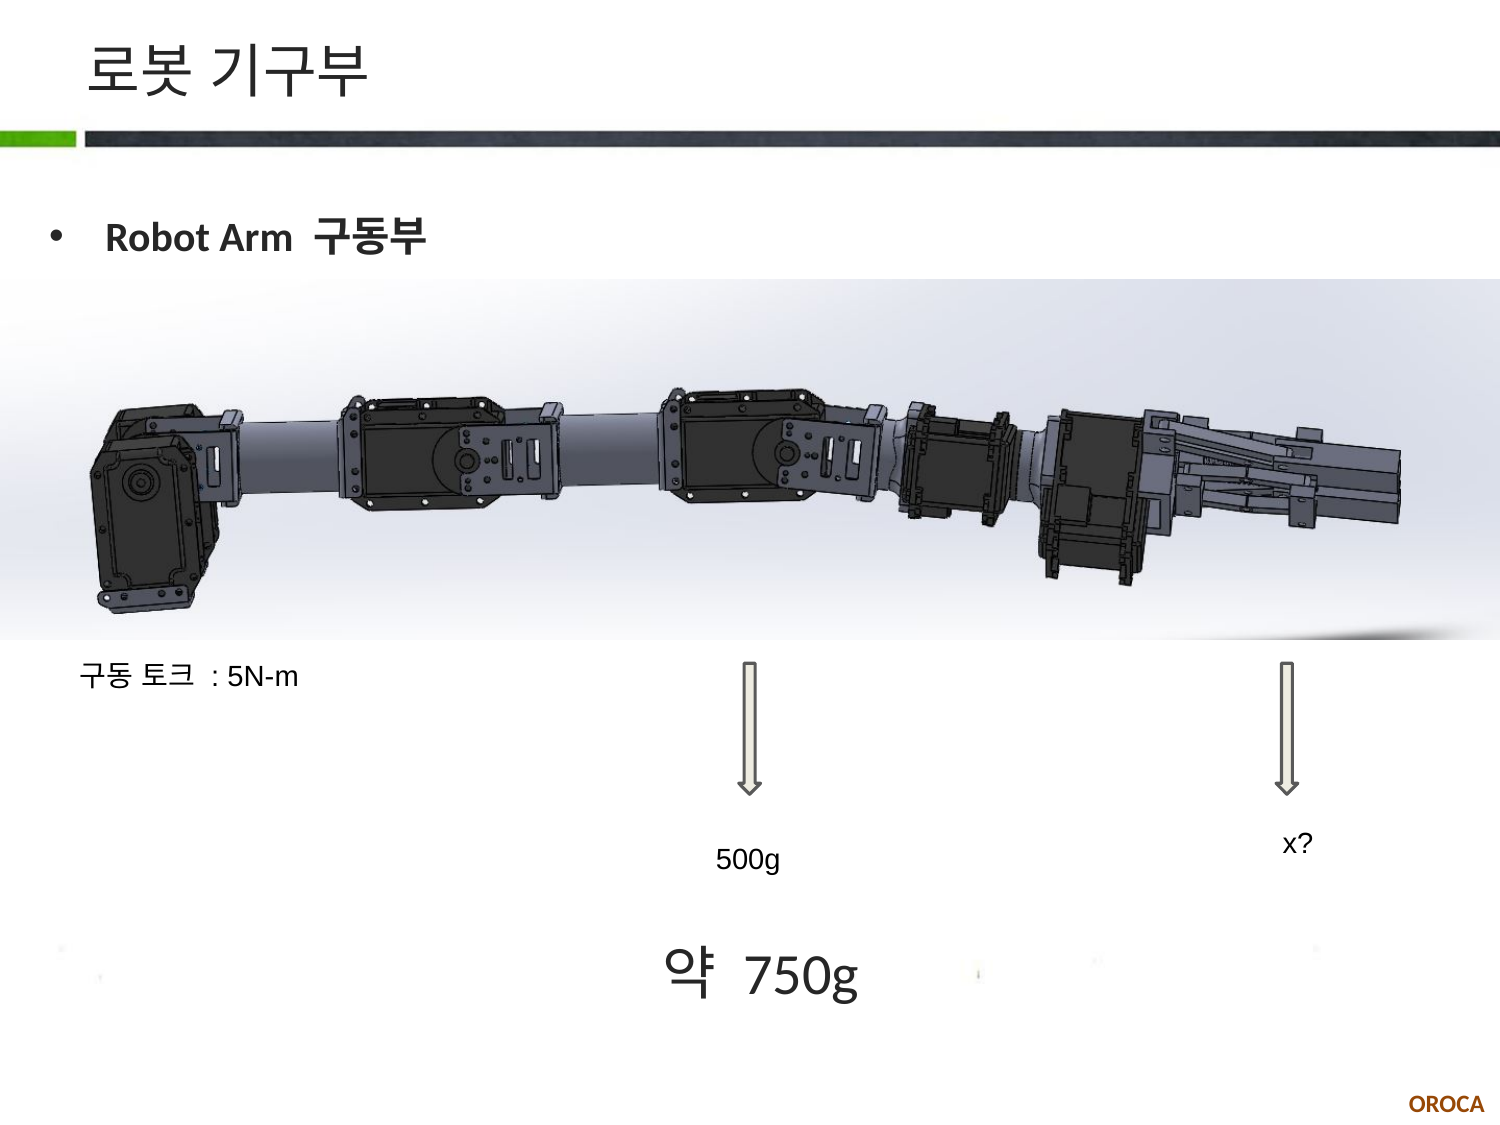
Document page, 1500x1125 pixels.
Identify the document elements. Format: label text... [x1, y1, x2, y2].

title 로봇 기구부 [71, 75, 1451, 126]
text_box [738, 663, 761, 795]
text_box 구동 토크 : 5N-m [64, 647, 395, 720]
text_box [0, 0, 1500, 75]
text_box [1276, 663, 1298, 795]
picture [0, 75, 1500, 1125]
text_box x? [1262, 809, 1334, 870]
text_box 약 750g [71, 914, 1450, 1028]
text_box 500g [700, 825, 799, 886]
text_box Robot Arm 구동부 [34, 178, 493, 277]
